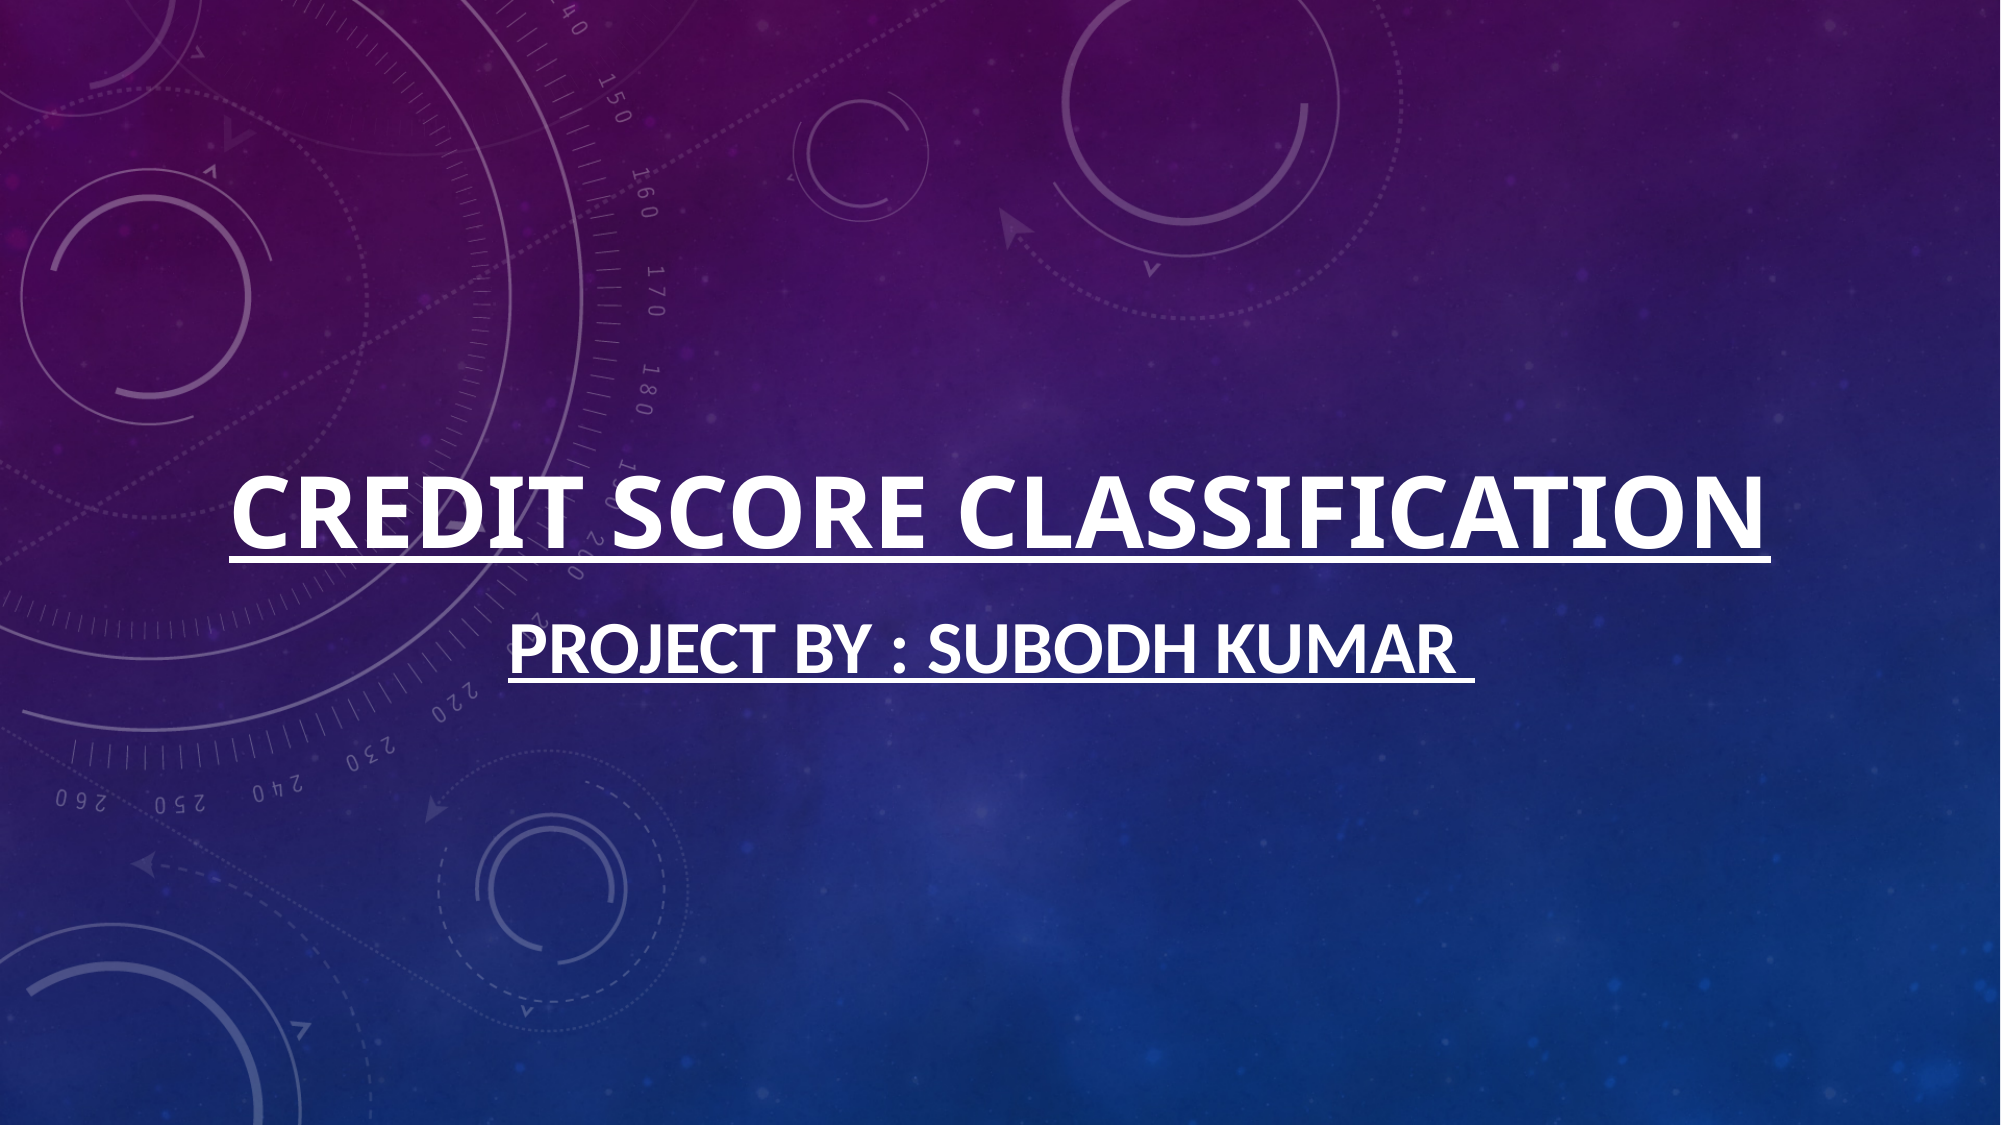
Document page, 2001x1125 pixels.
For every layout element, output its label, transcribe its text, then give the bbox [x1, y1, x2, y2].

subtitle PROJECT BY : Subodh Kumar [0, 590, 1992, 863]
title CREDIT SCORE CLASSIFICATION [0, 184, 2000, 576]
picture [0, 0, 2001, 1125]
